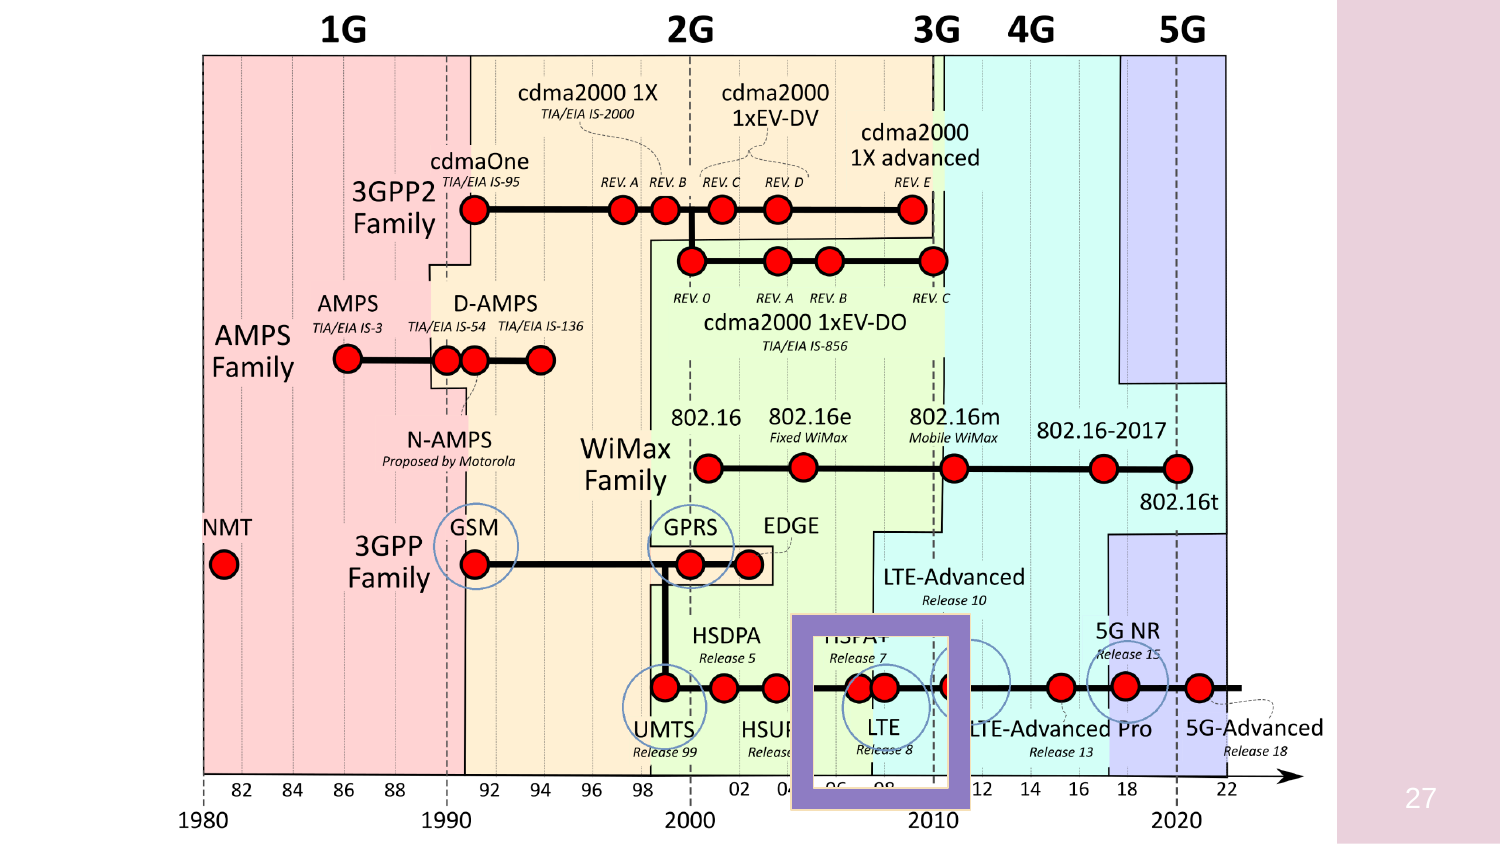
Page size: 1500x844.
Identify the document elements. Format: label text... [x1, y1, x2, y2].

slide_number ‹#› [1389, 764, 1480, 830]
picture [163, 0, 1337, 844]
